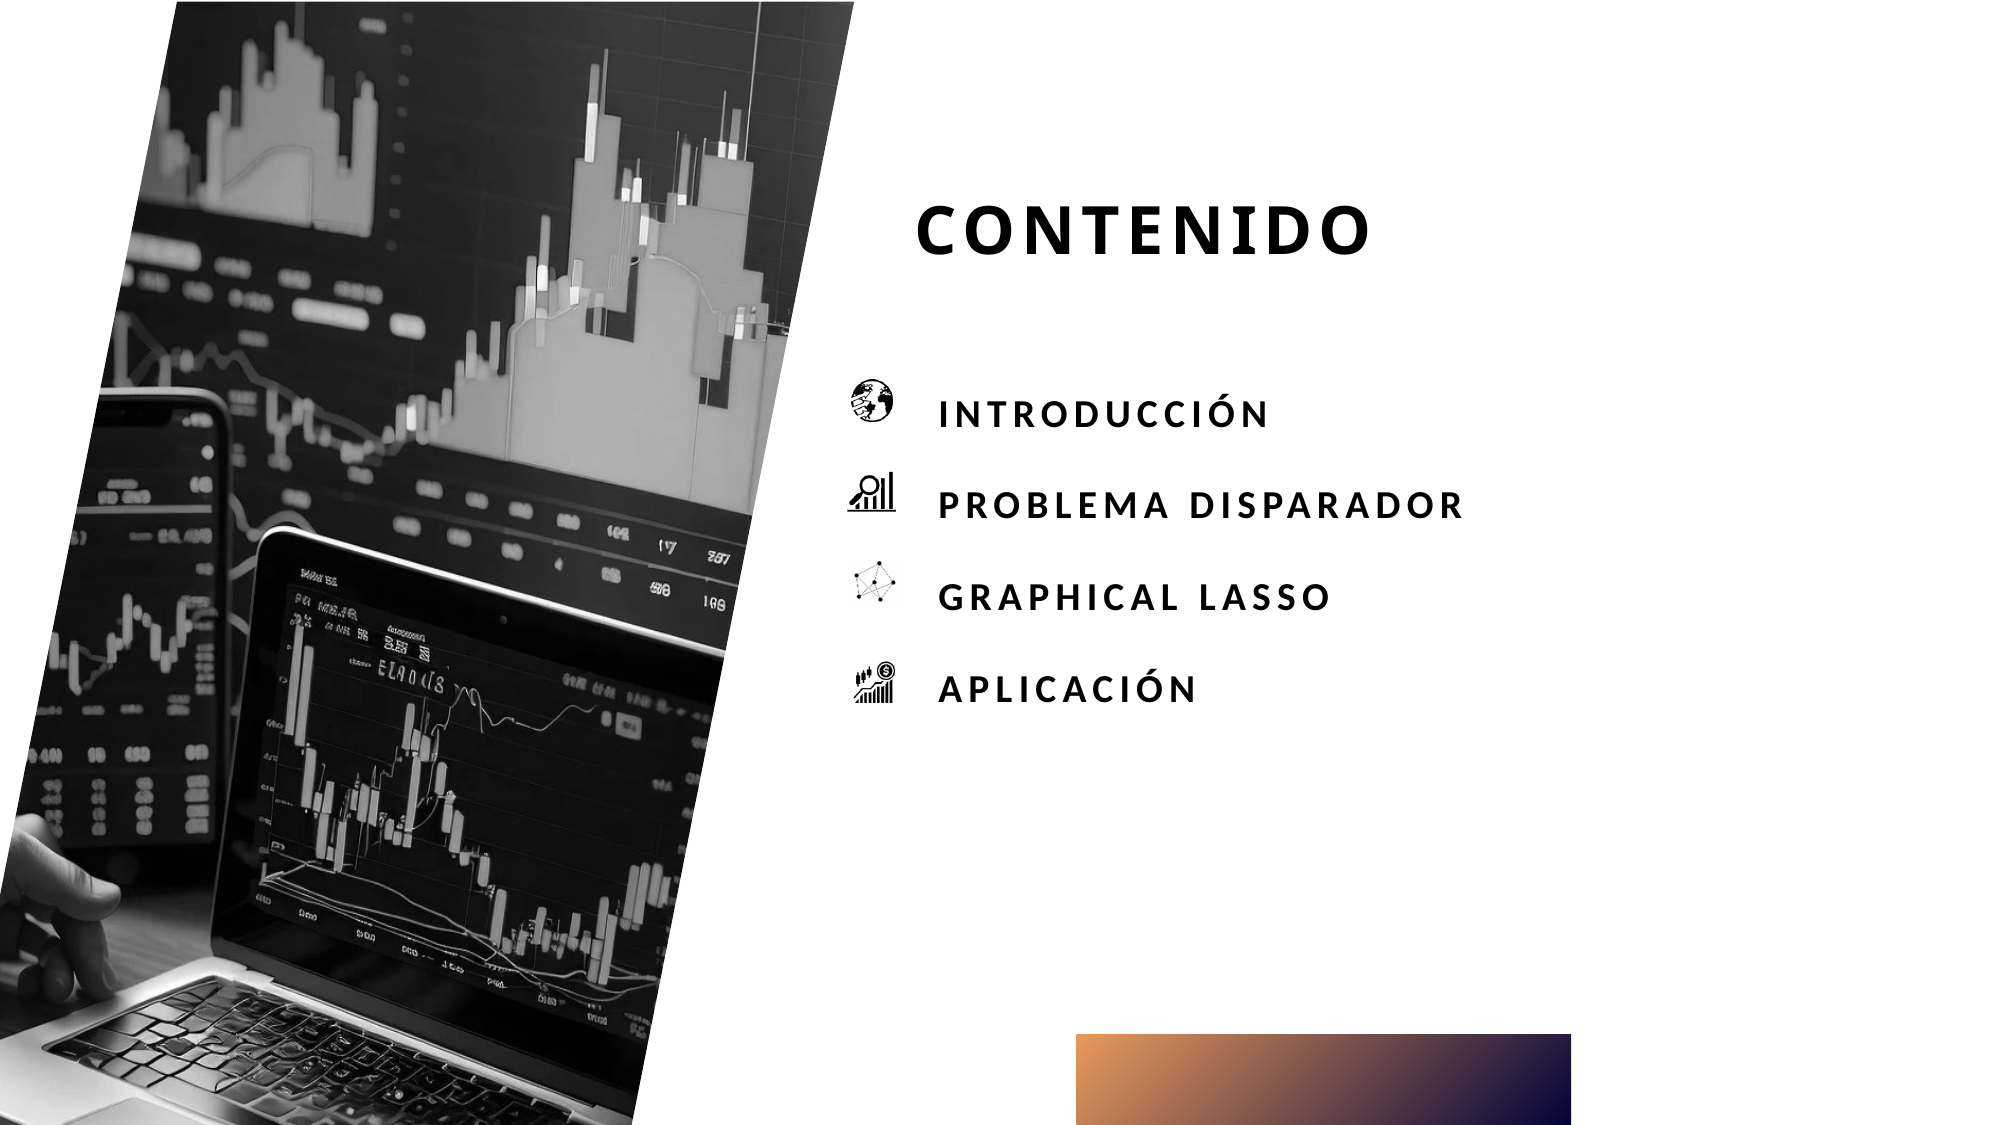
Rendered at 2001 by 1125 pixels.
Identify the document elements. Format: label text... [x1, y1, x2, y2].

picture [0, 1, 900, 1125]
list Introducción Problema disparador Graphical Lasso Aplicación [862, 356, 2000, 1102]
title Contenido [899, 102, 1693, 277]
